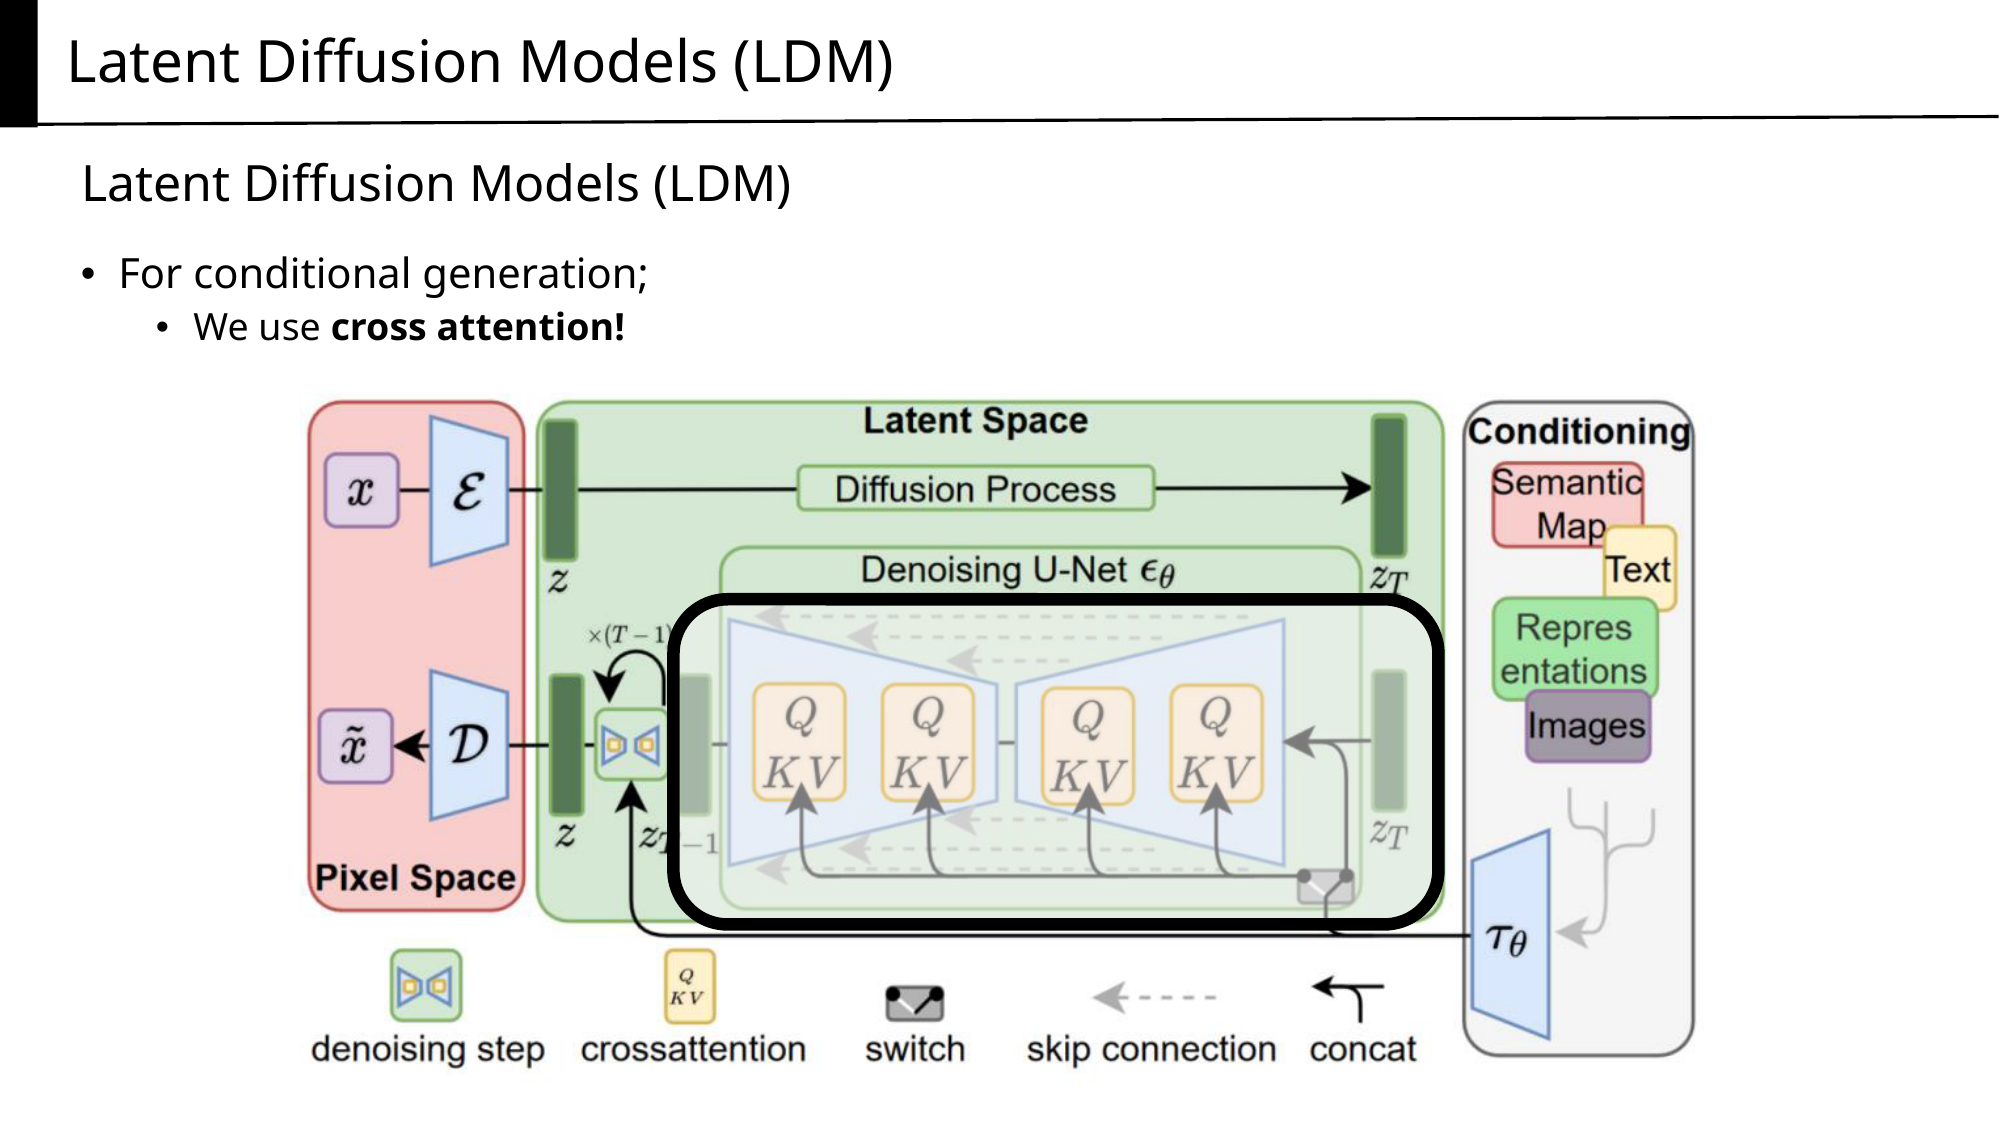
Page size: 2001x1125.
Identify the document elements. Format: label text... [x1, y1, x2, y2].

list For conditional generation; We use cross attention! [65, 245, 1990, 1108]
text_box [237, 351, 1763, 1093]
list Latent Diffusion Models (LDM) [51, 18, 986, 109]
list Latent Diffusion Models (LDM) [66, 139, 1001, 230]
